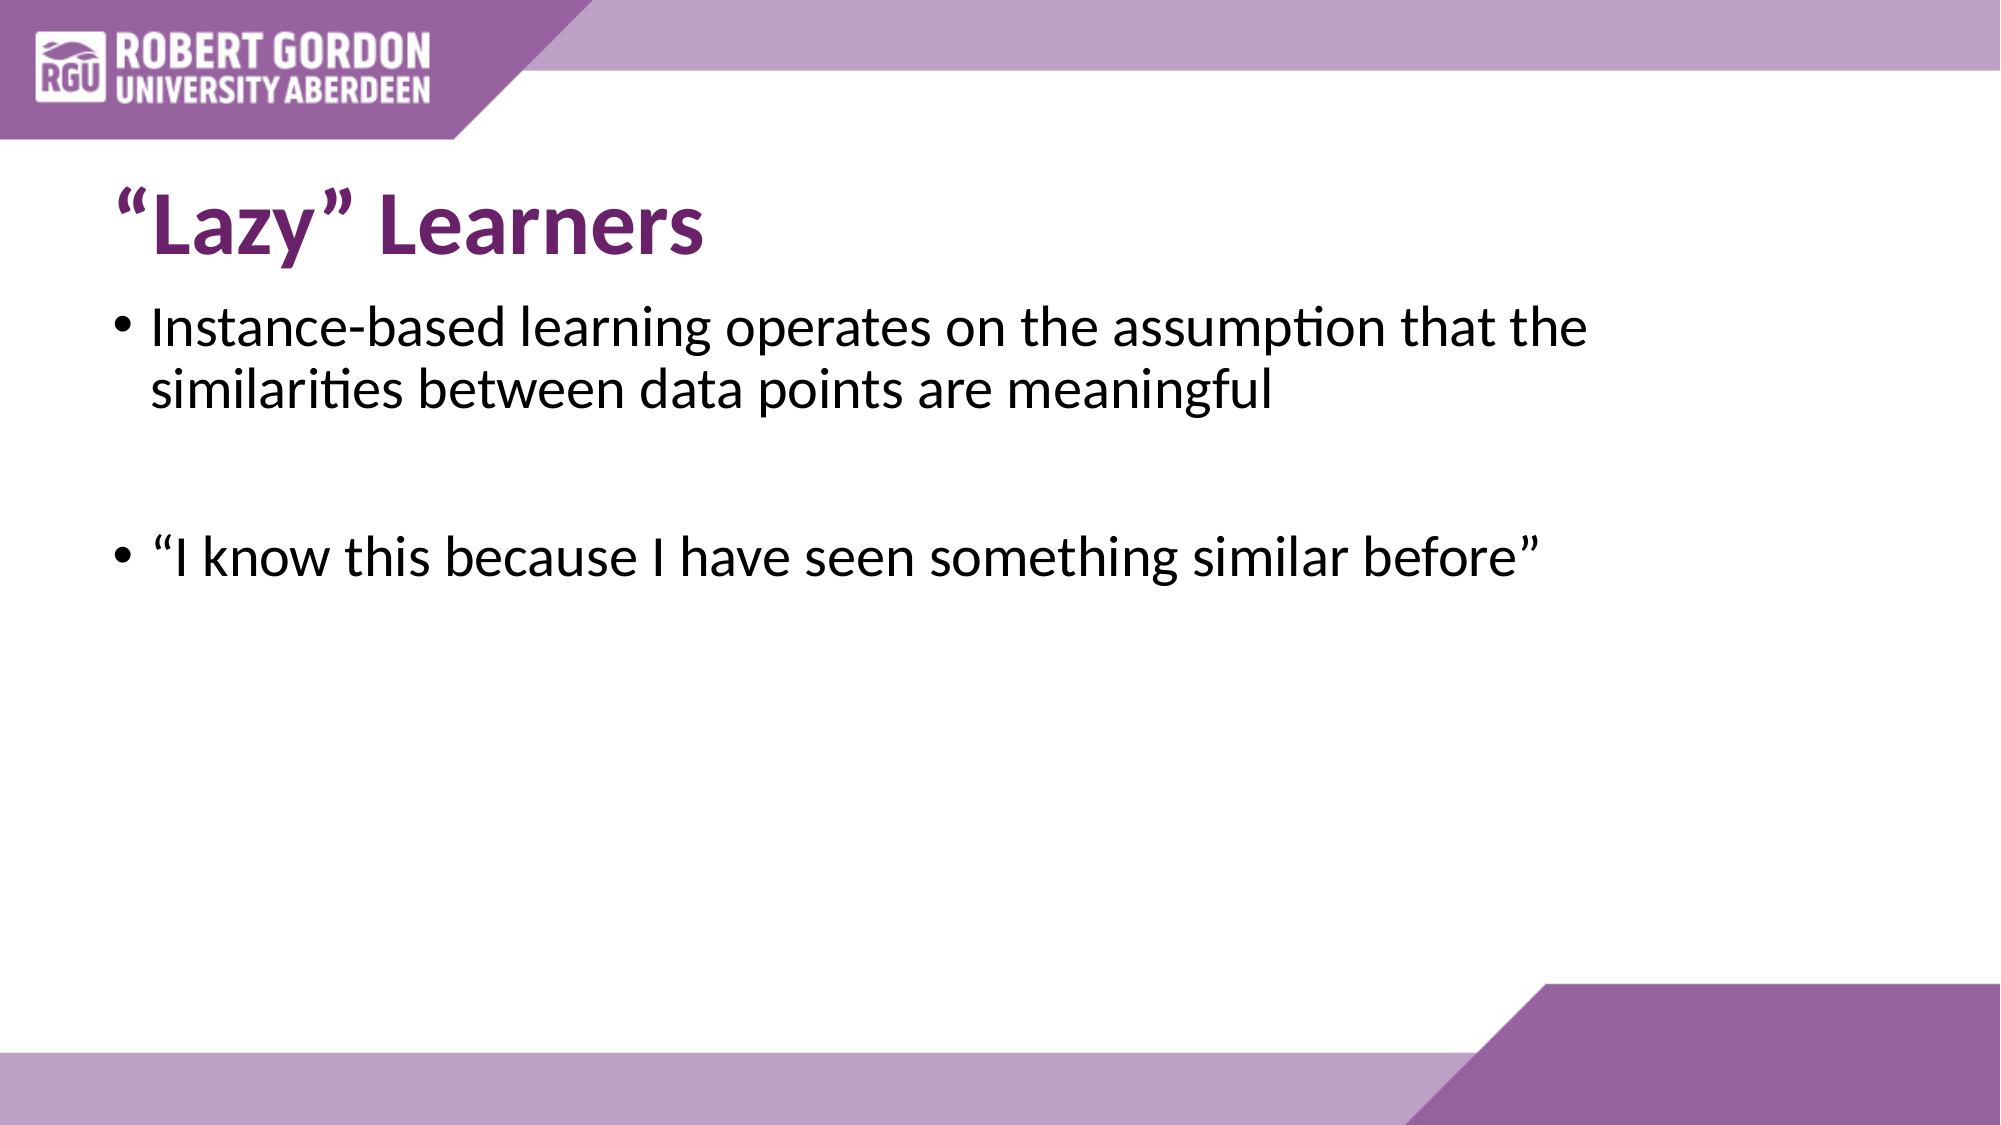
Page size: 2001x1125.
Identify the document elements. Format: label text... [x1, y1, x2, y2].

list Instance-based learning operates on the assumption that the similarities between data points are meaningful “I know this because I have seen something similar before” [97, 288, 1823, 954]
title “Lazy” Learners [97, 168, 1823, 288]
picture [0, 0, 2000, 1125]
